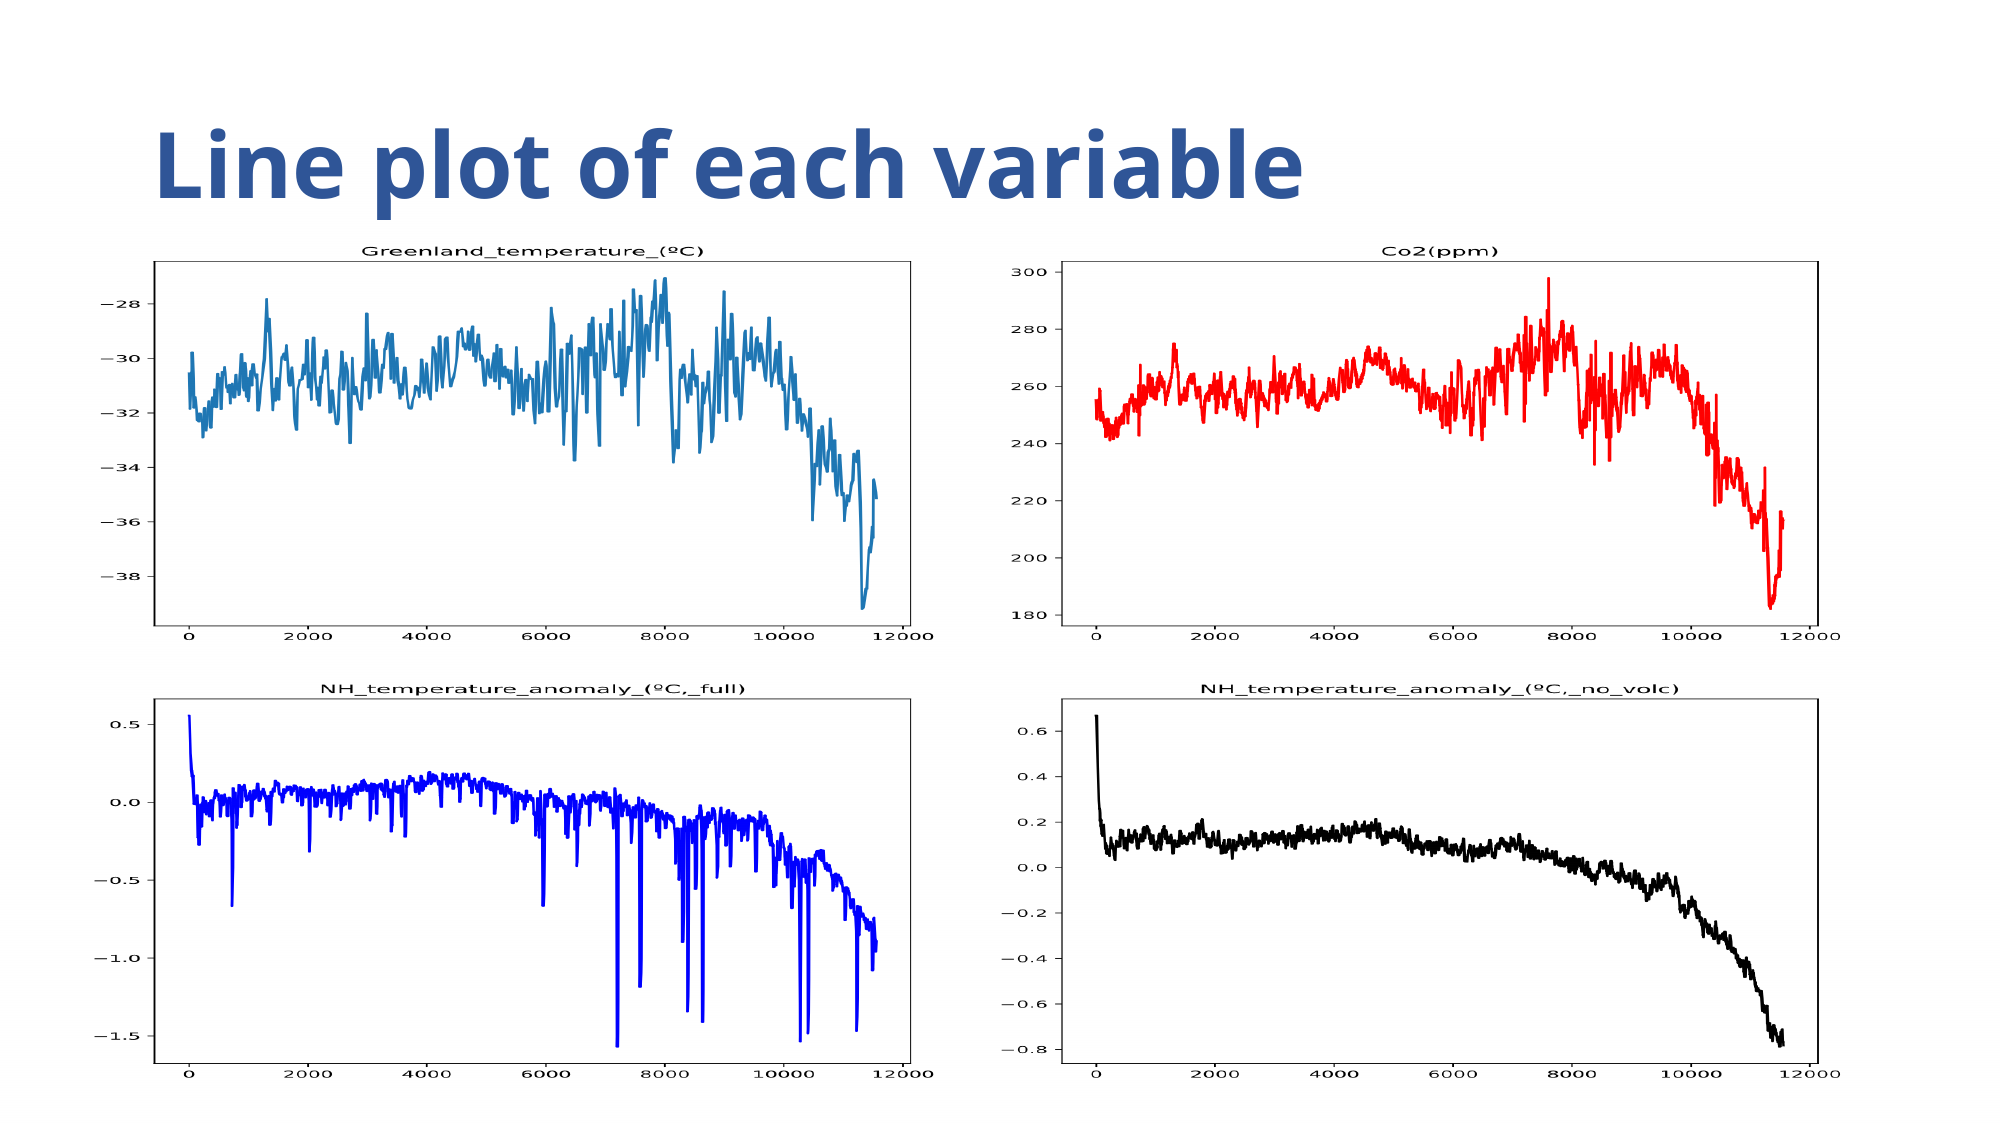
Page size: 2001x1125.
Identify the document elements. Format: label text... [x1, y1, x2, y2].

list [0, 136, 2000, 1125]
title Line plot of each variable [137, 59, 1863, 136]
